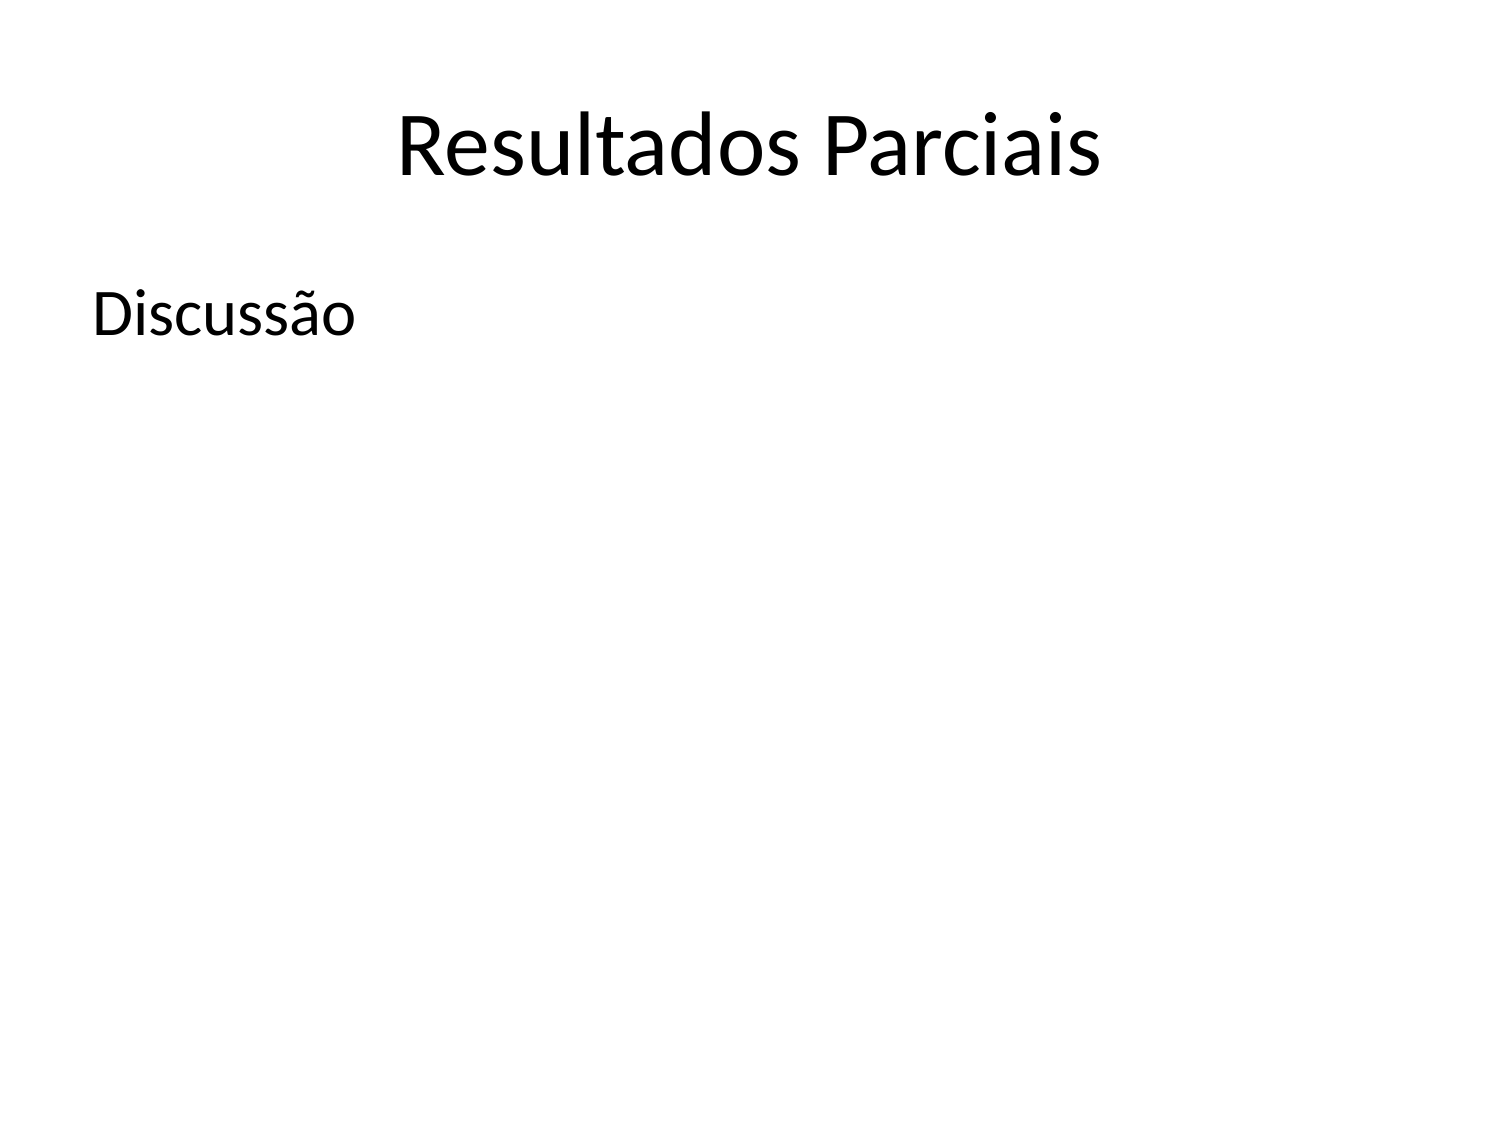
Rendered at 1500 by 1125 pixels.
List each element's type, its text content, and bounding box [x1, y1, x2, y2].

list Discussão [77, 260, 1428, 1004]
title Resultados Parciais [75, 45, 1425, 233]
